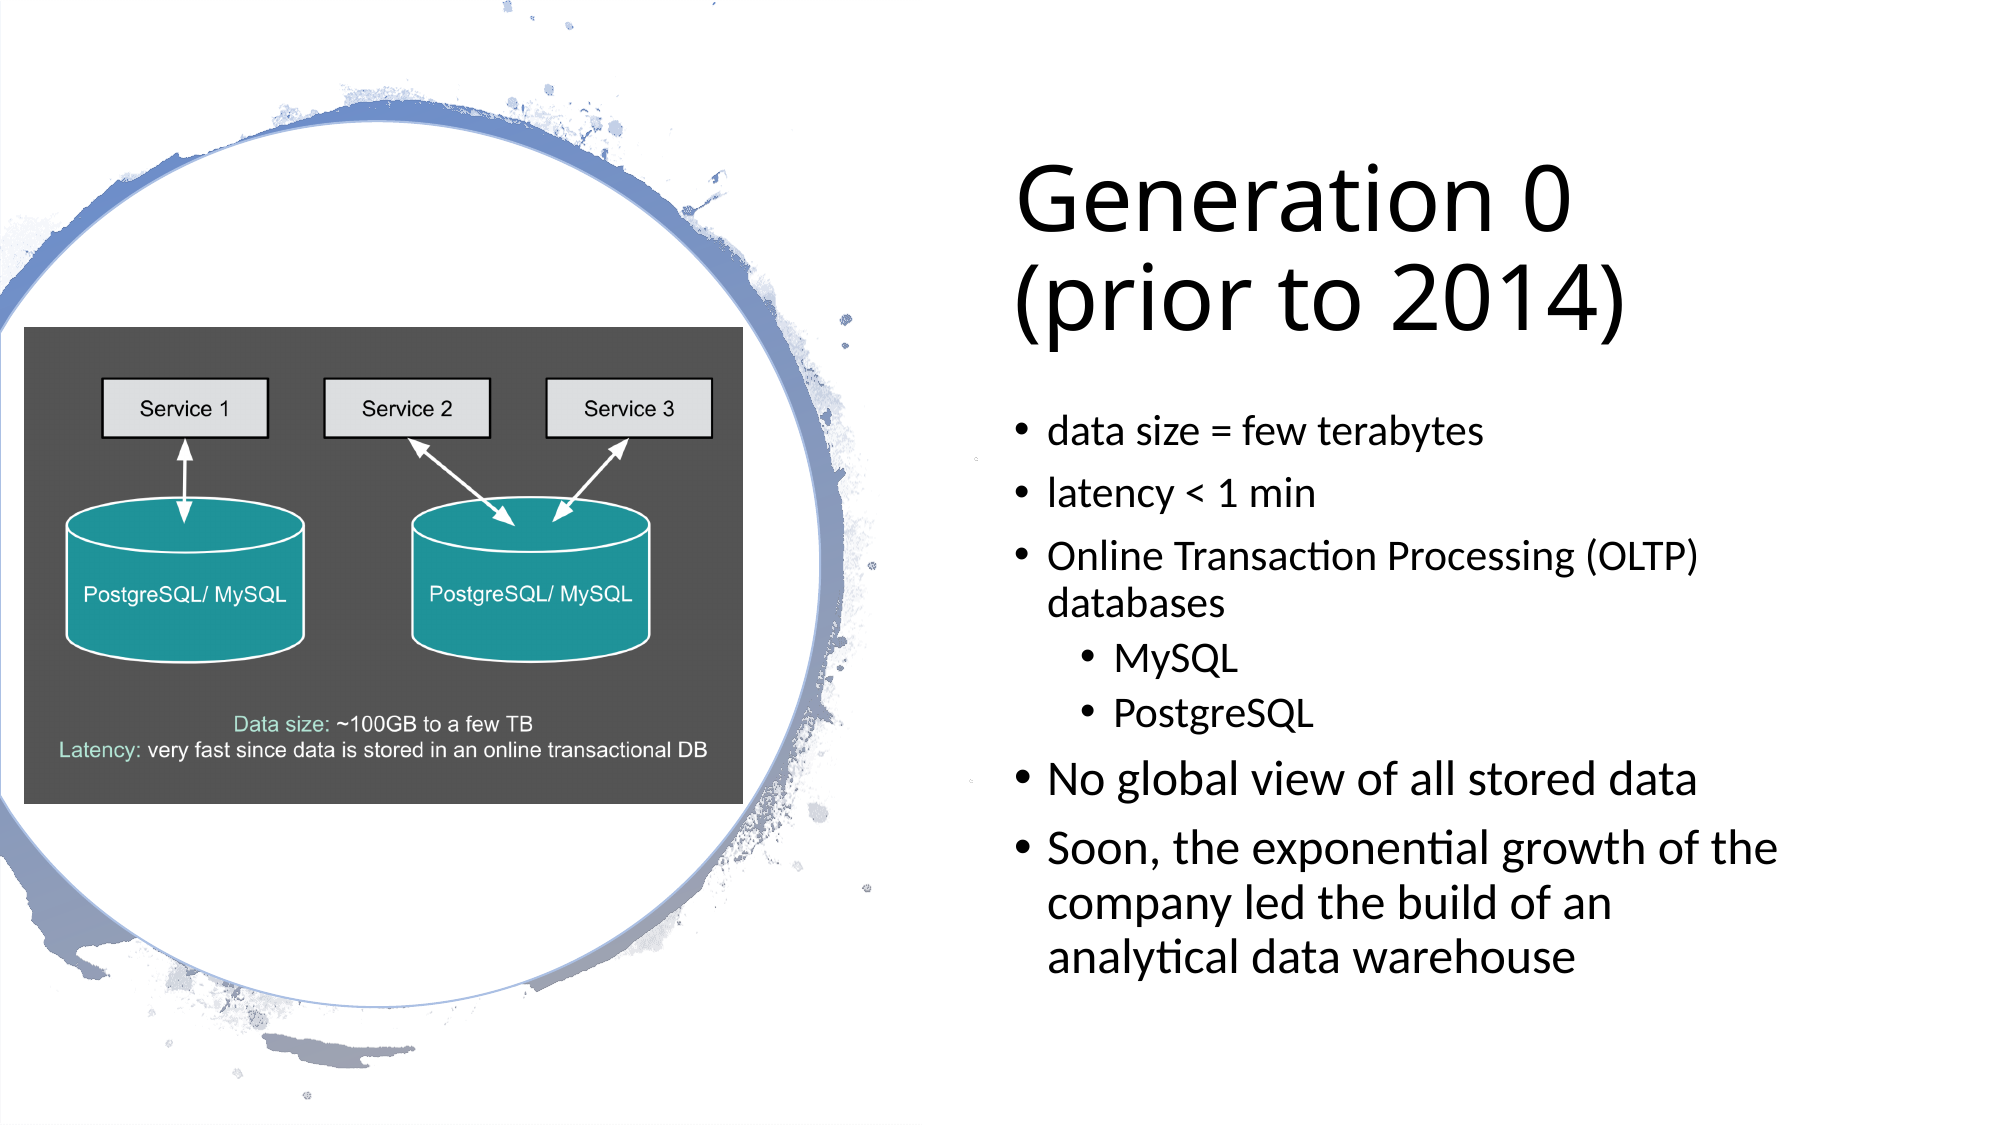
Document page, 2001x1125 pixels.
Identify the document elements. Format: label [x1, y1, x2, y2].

list [23, 327, 743, 804]
picture [0, 0, 2000, 1125]
